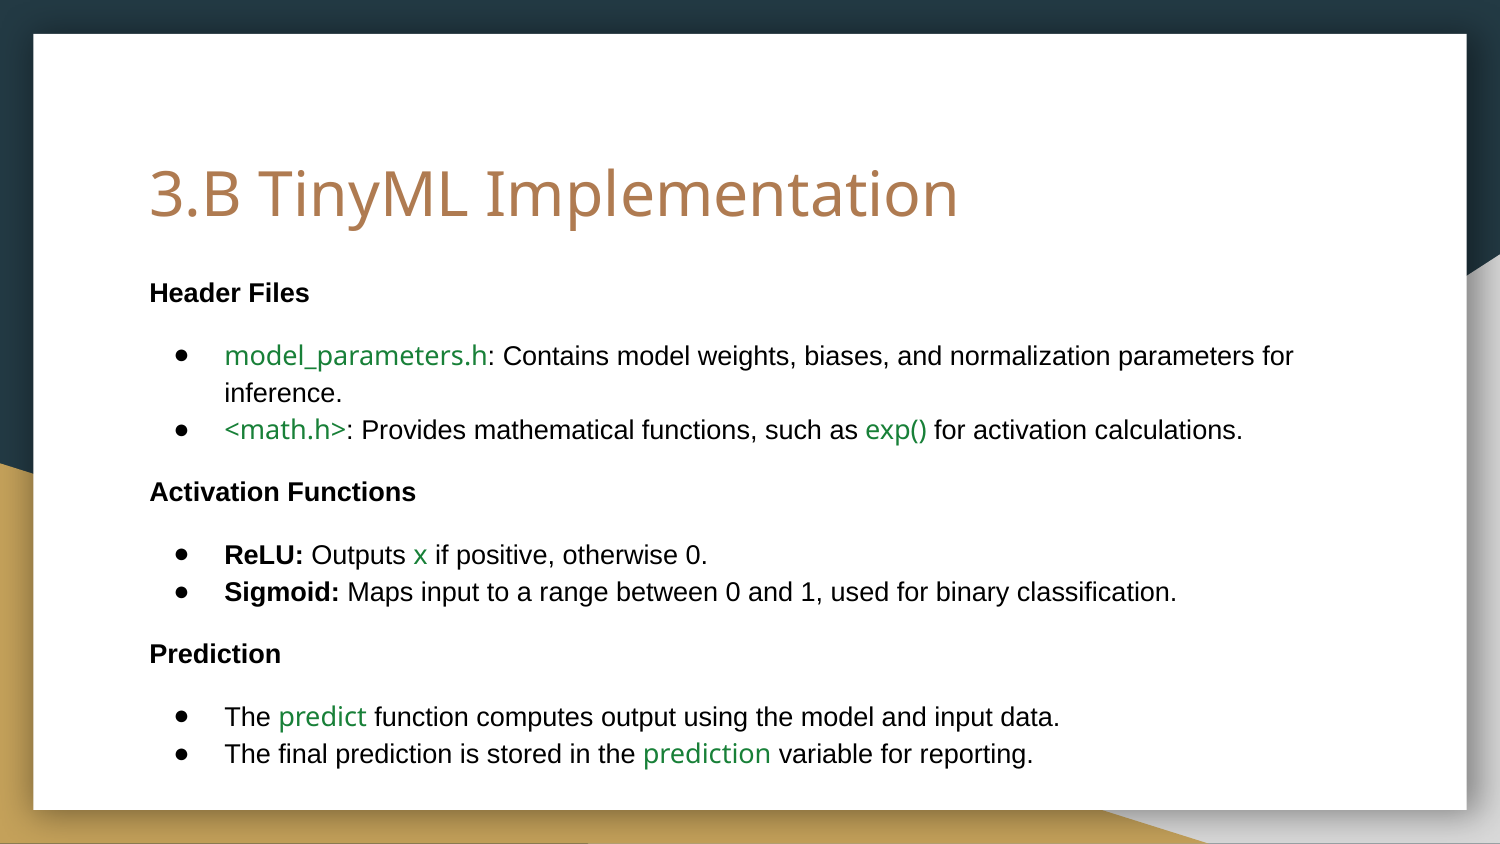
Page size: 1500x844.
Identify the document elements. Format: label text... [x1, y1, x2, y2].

text_box Header Files model_parameters.h: Contains model weights, biases, and normalization parameters for inference. <math.h>: Provides mathematical functions, such as exp() for activation calculations. Activation Functions ReLU: Outputs x if positive, otherwise 0. Sigmoid: Maps input to a range between 0 and 1, used for binary classification. Prediction The predict function computes output using the model and input data. The final prediction is stored in the prediction variable for reporting. [134, 255, 1326, 784]
title 3.B TinyML Implementation [134, 138, 1366, 296]
